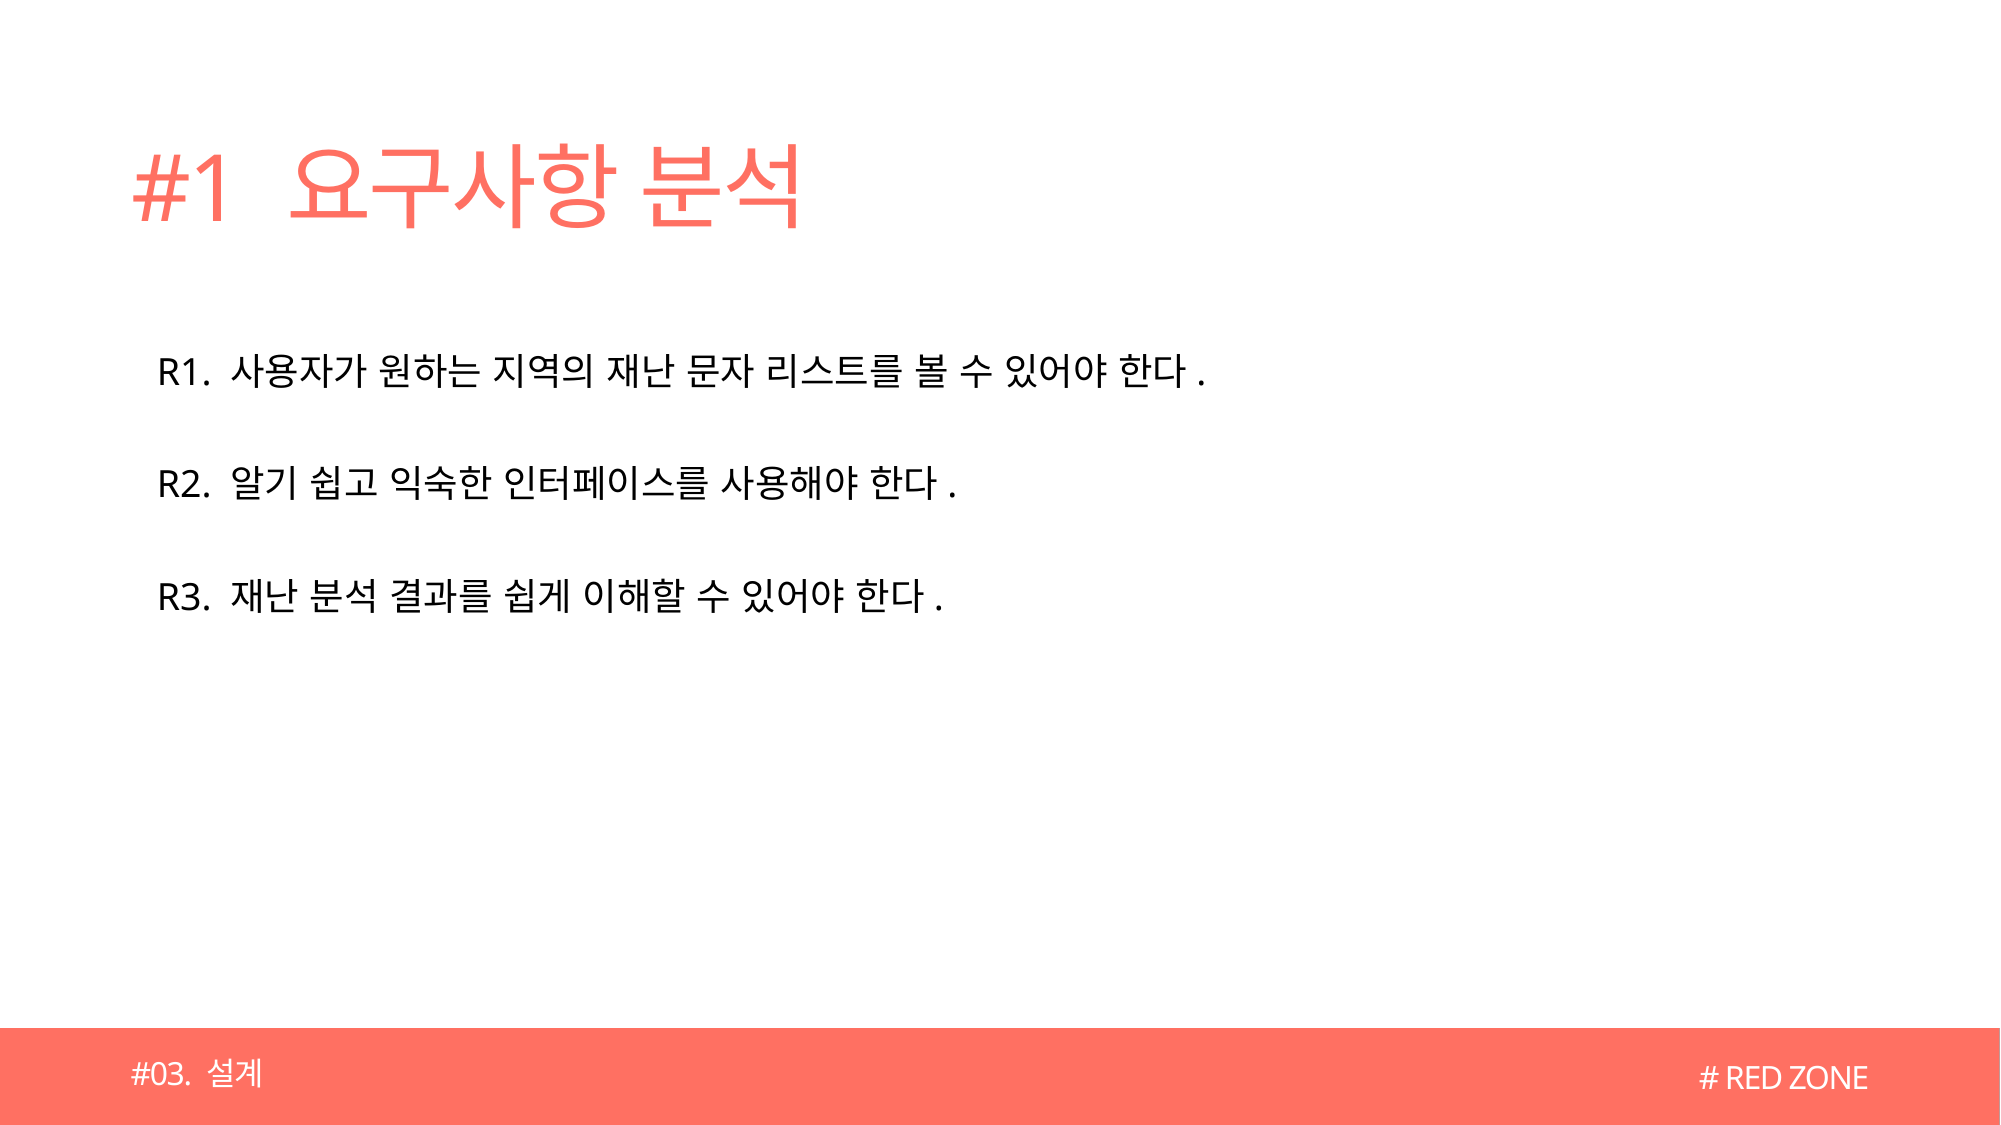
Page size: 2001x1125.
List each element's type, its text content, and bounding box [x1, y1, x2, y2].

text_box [0, 1029, 2000, 1125]
text_box R1. 사용자가 원하는 지역의 재난 문자 리스트를 볼 수 있어야 한다. R2. 알기 쉽고 익숙한 인터페이스를 사용해야 한다. R3. 재난 분석 결과를 쉽게 이해할 수 있어야 한다. [142, 272, 1564, 390]
text_box #1 요구사항 분석 [117, 120, 1000, 242]
